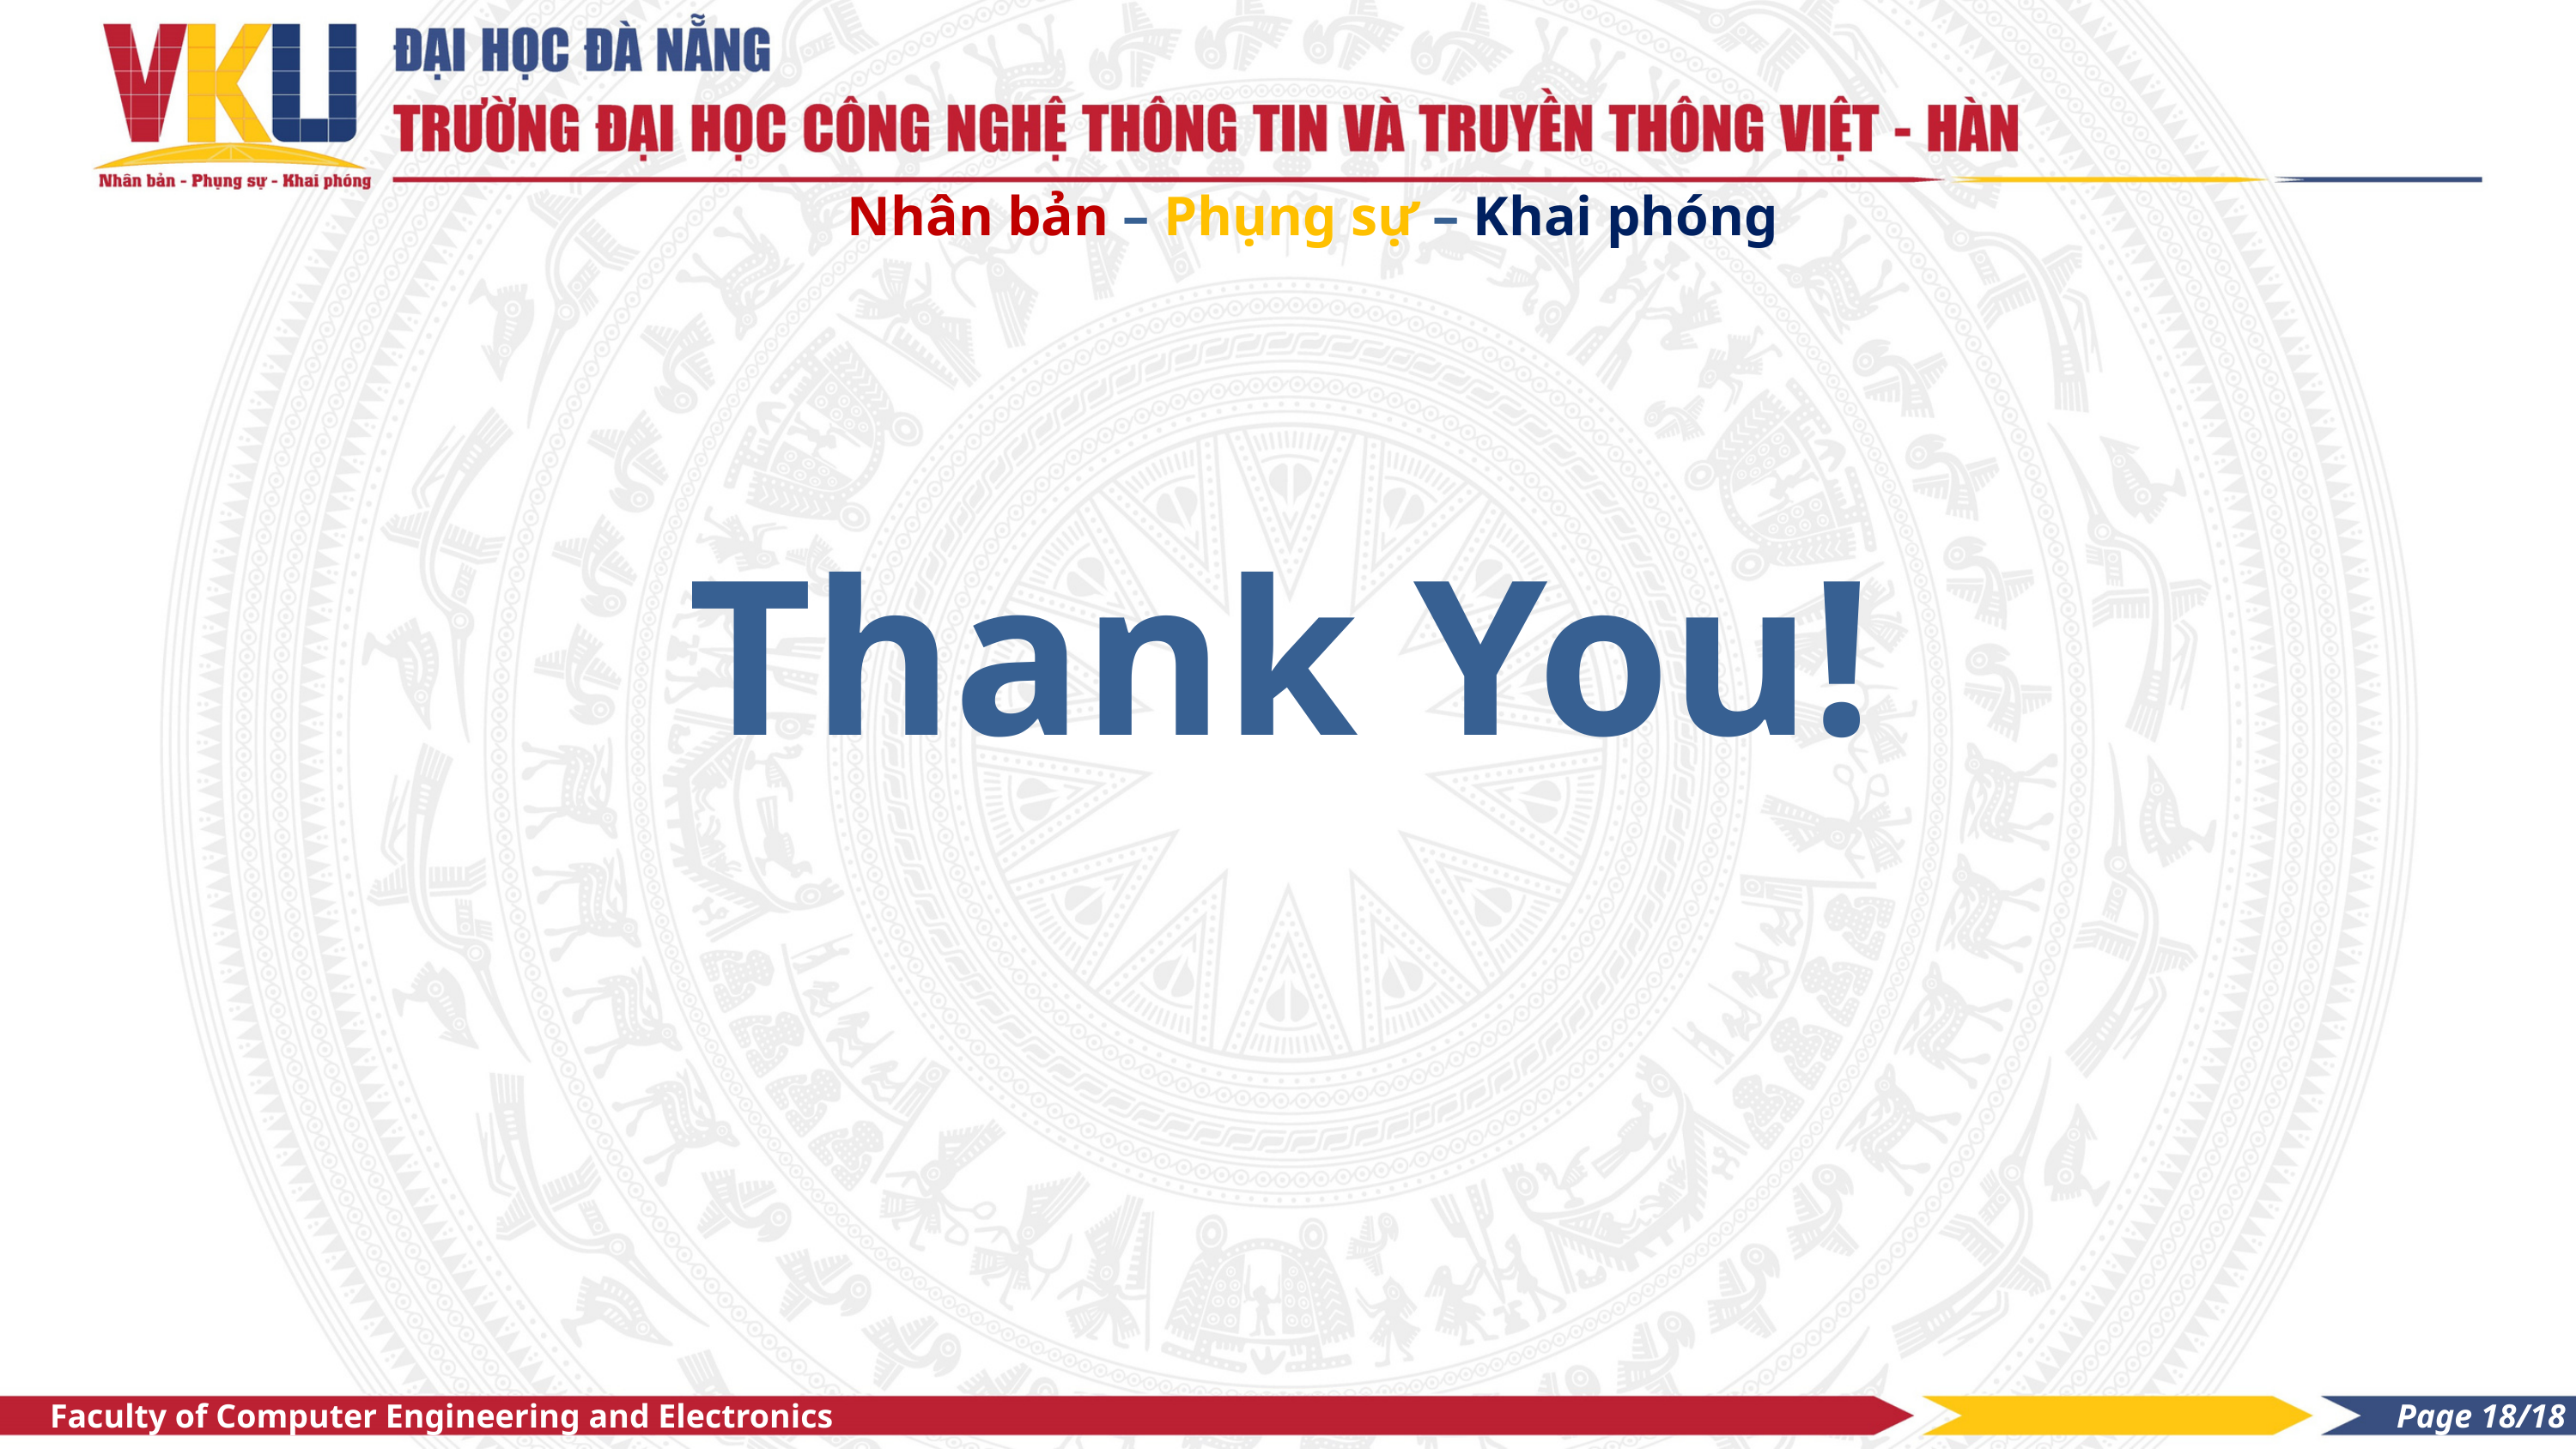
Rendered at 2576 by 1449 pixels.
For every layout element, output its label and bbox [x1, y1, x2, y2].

text_box [0, 0, 2576, 1449]
text_box [2295, 1385, 2567, 1448]
text_box [579, 466, 1982, 838]
text_box [724, 177, 1902, 258]
text_box [49, 1378, 866, 1449]
